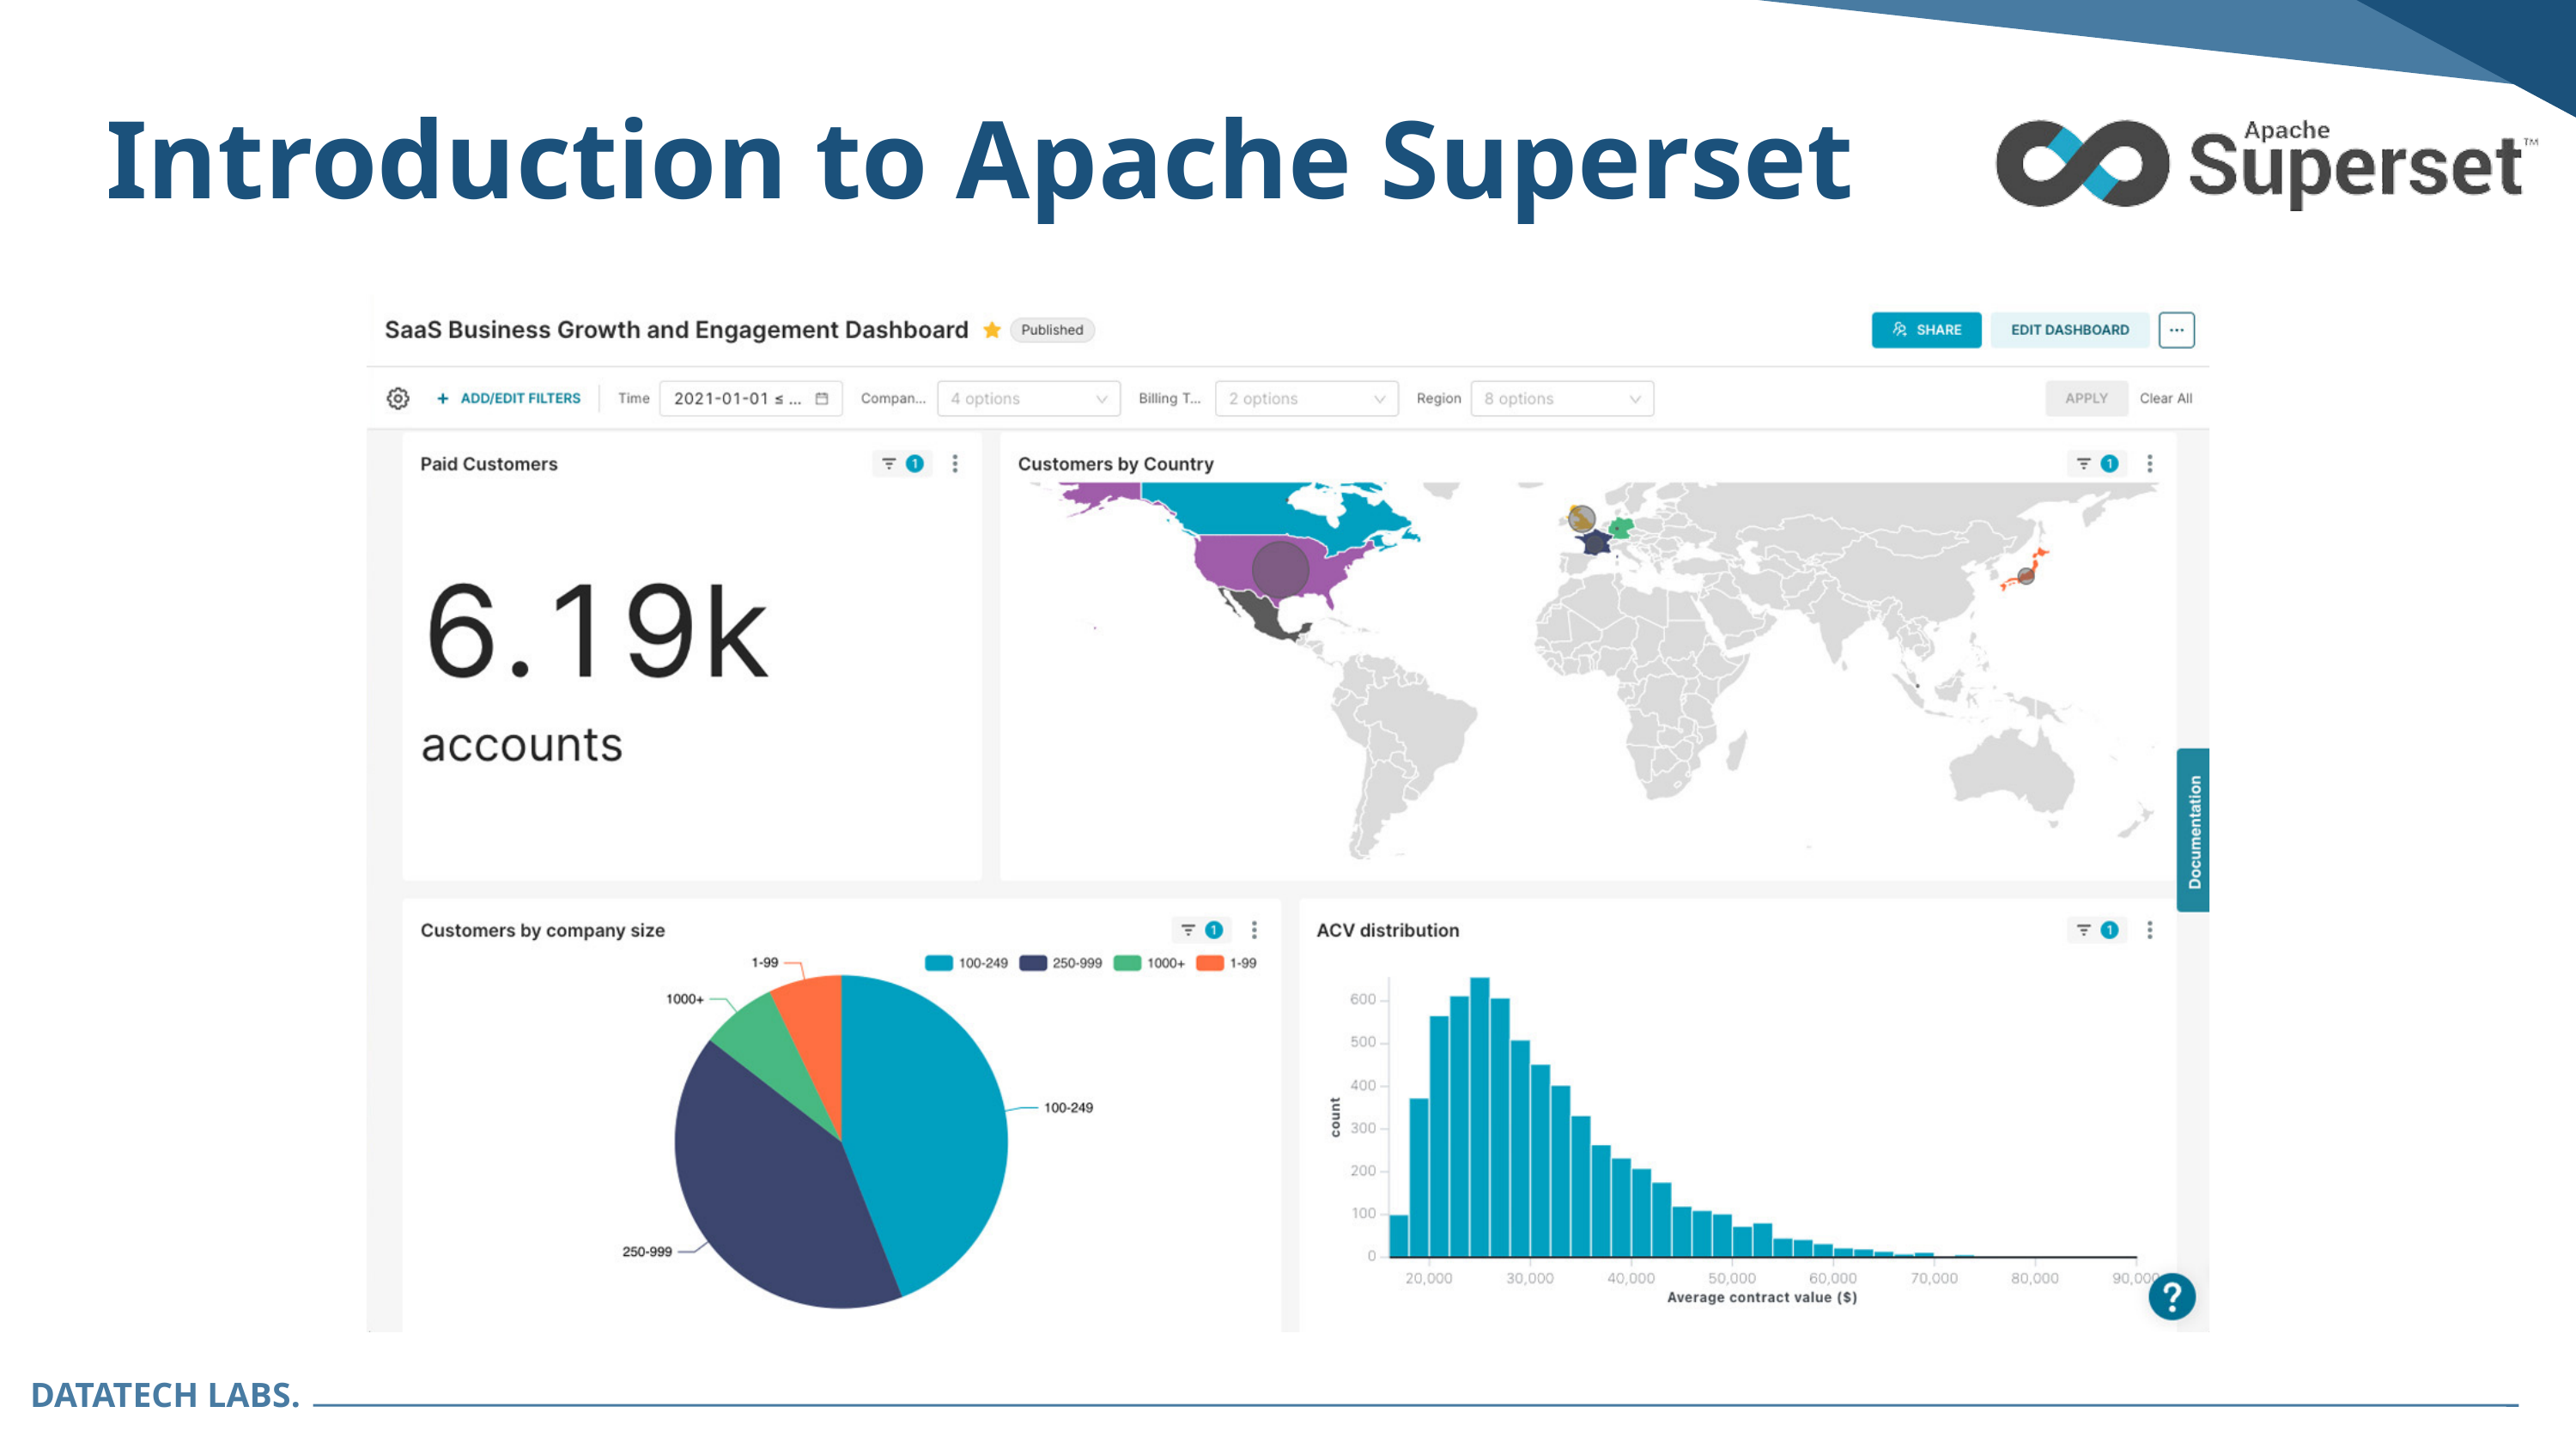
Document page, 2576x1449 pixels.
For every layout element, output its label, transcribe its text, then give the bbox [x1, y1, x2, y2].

text_box Introduction to Apache Superset [2208, 91, 2458, 221]
text_box [2458, 149, 2543, 211]
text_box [2433, 0, 2549, 143]
text_box [366, 294, 2210, 1332]
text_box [2127, 0, 2205, 434]
text_box Introduction to Apache Superset [106, 91, 2123, 221]
text_box DATATECH LABS. [29, 1373, 313, 1414]
